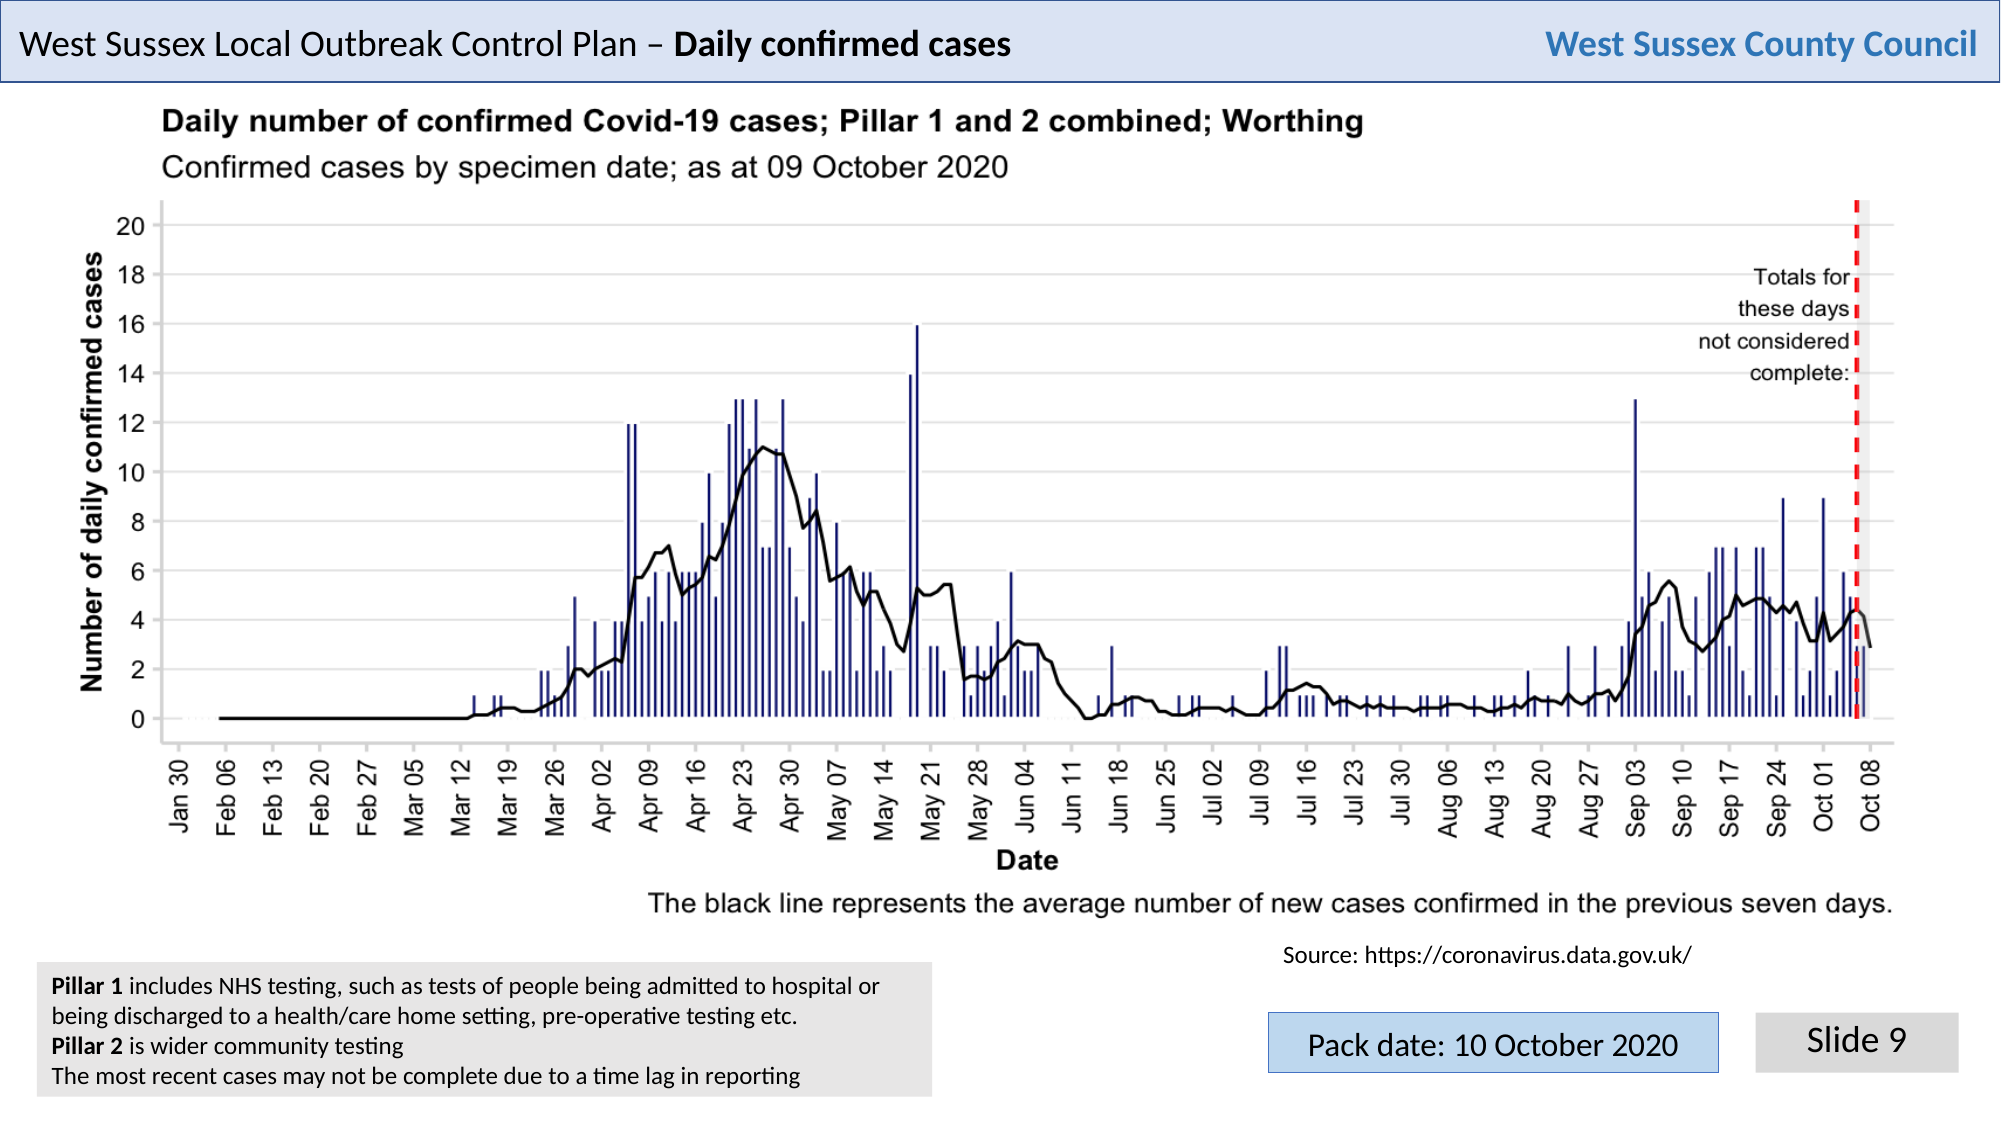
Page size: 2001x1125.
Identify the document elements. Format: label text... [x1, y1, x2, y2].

picture [63, 91, 1912, 935]
list Source: https://coronavirus.data.gov.uk/ [1268, 935, 1912, 995]
list Slide 9 [1755, 1012, 1959, 1073]
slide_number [1268, 1012, 1719, 1073]
